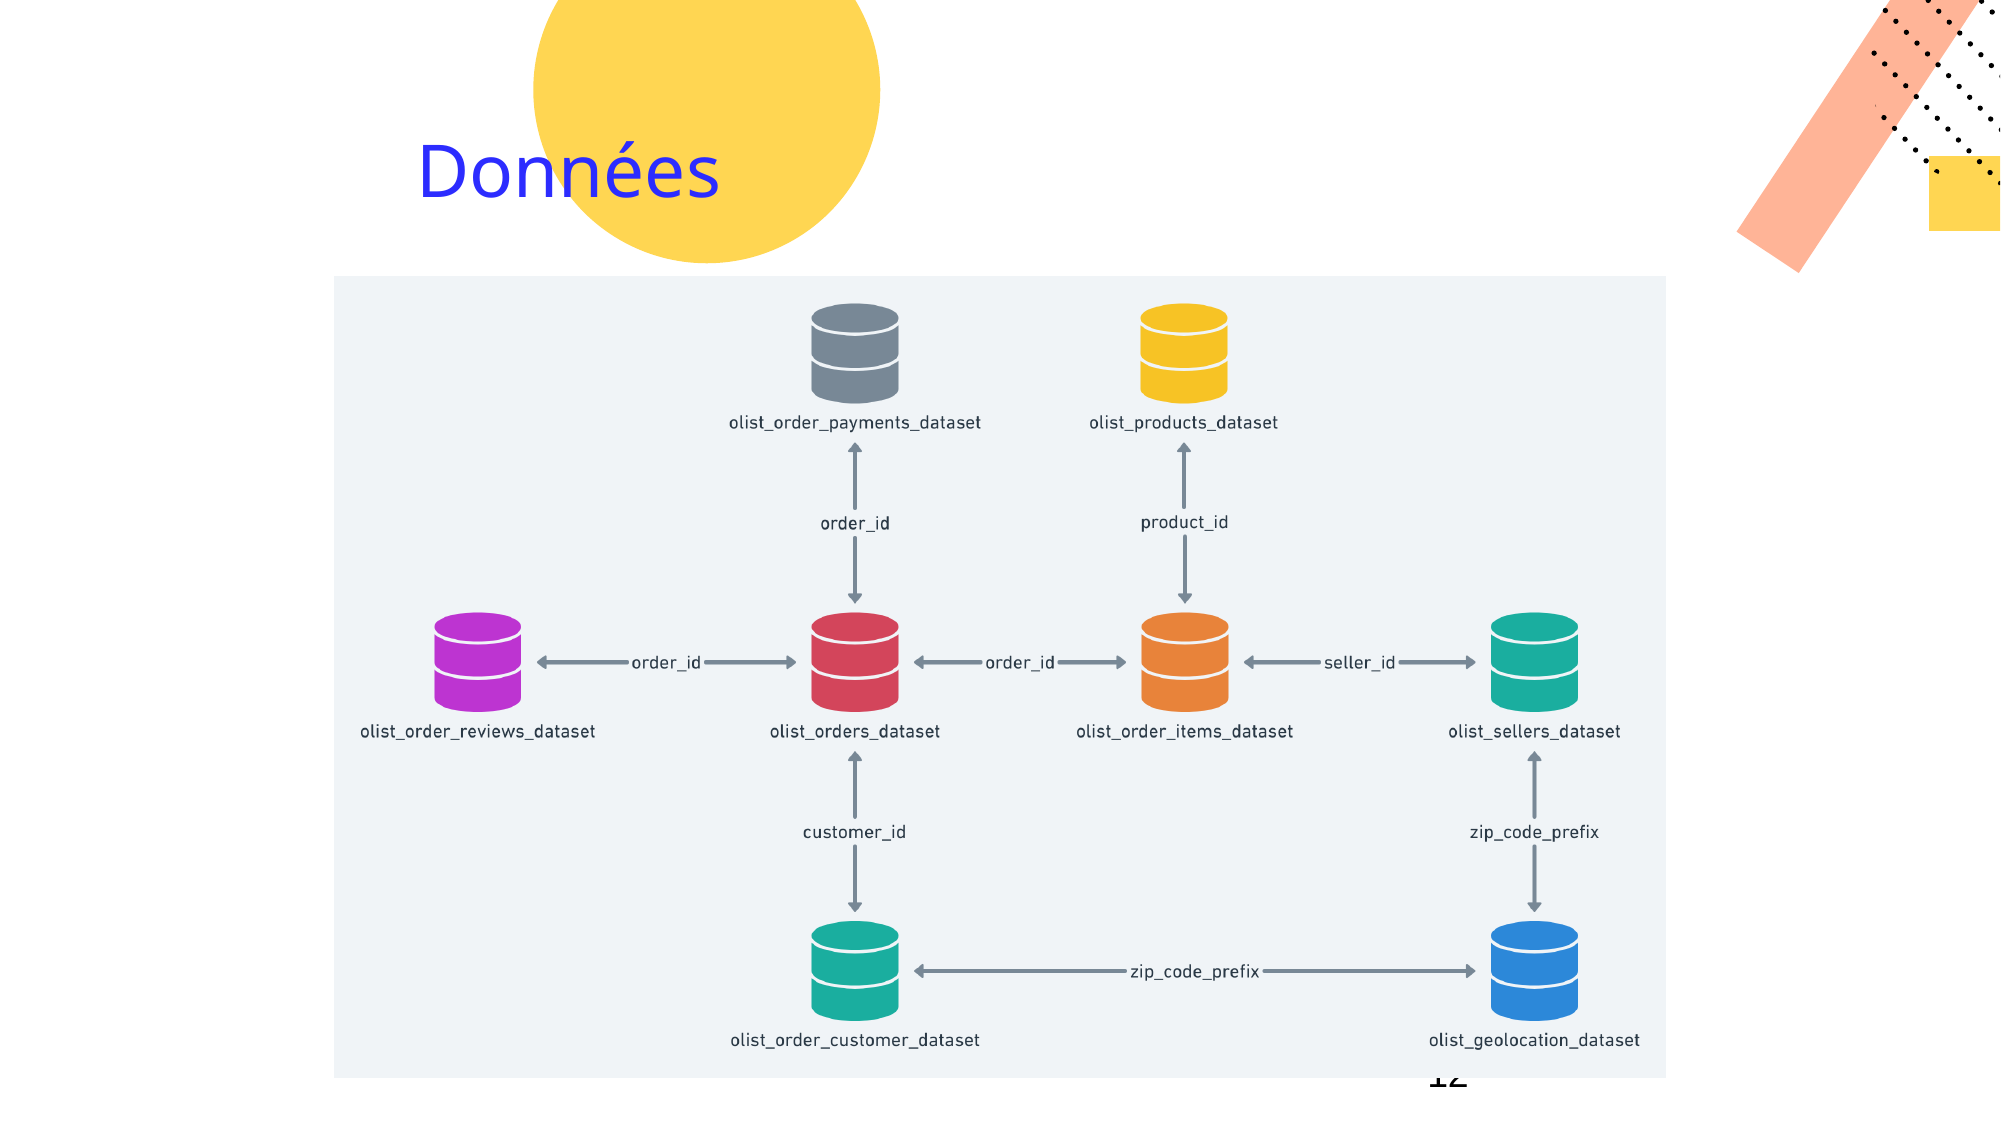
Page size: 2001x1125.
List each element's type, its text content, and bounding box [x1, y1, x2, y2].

text_box Données [396, 94, 893, 242]
picture [334, 276, 1666, 1078]
slide_number 12 [1412, 1042, 1863, 1103]
